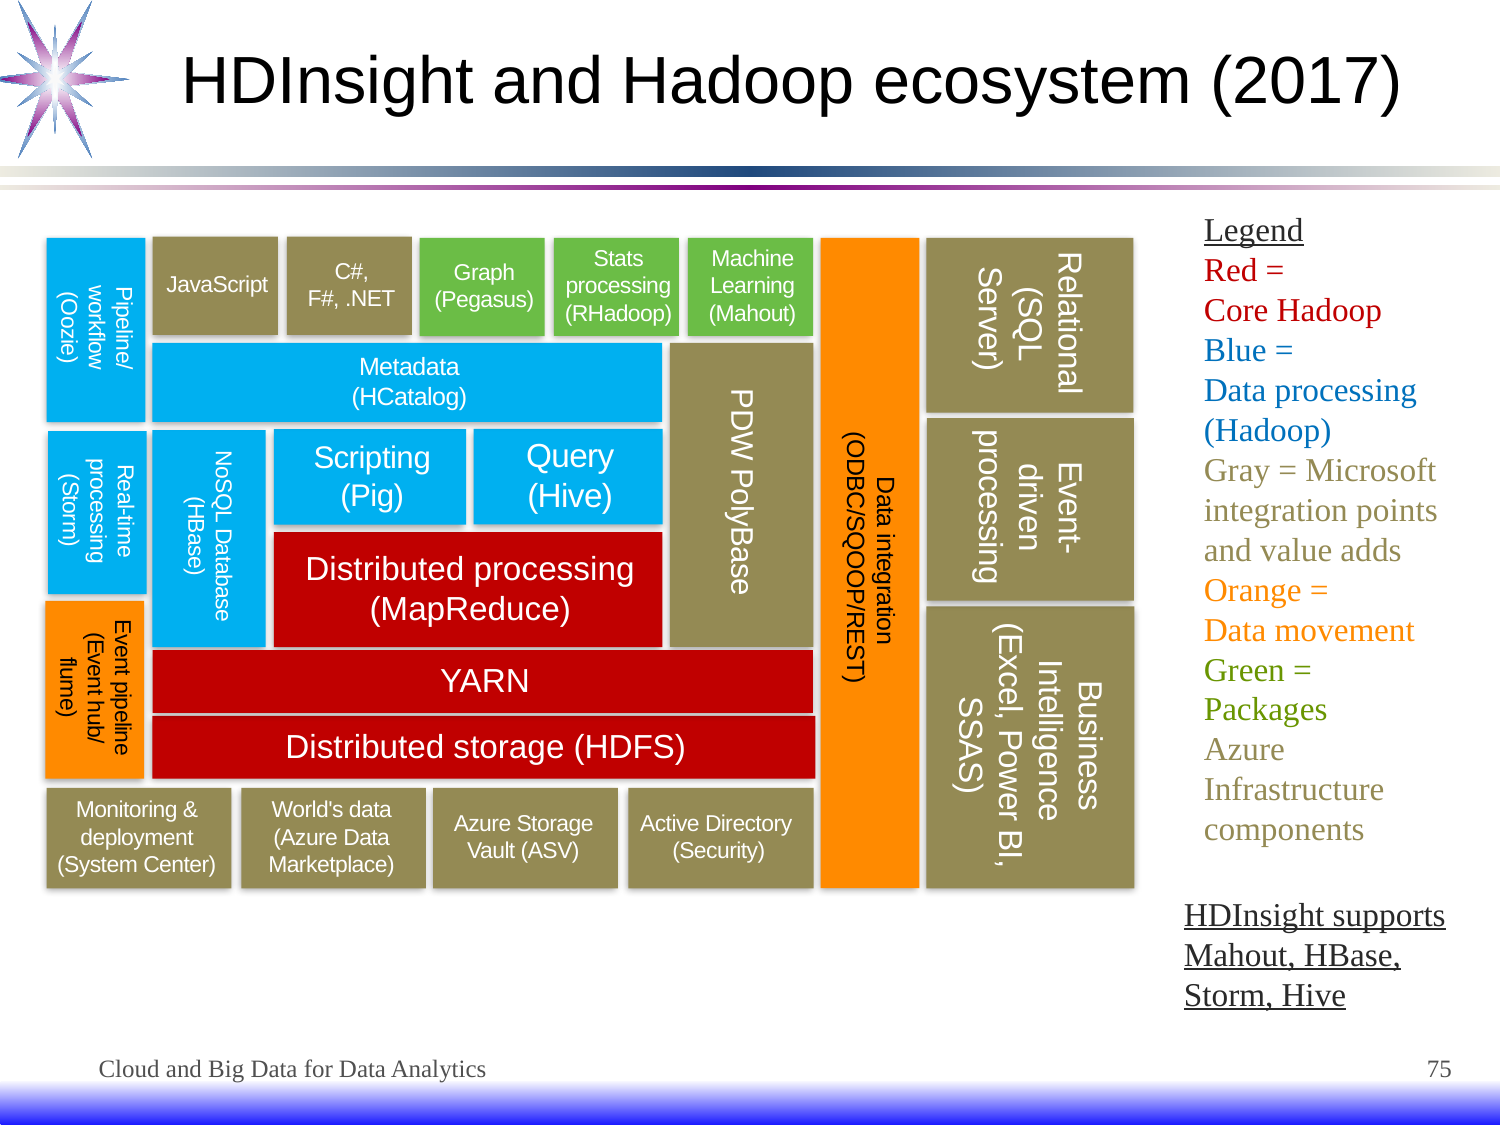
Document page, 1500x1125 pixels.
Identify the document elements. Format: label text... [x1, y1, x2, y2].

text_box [45, 236, 1135, 889]
text_box HDInsight supports Mahout, HBase, Storm, Hive [1172, 887, 1475, 1019]
footer Cloud and Big Data for Data Analytics [55, 1055, 530, 1078]
text_box Legend Red = Core Hadoop Blue = Data processing (Hadoop) Gray = Microsoft integration points and value adds Orange = Data movement Green = Packages Azure Infrastructure components [1192, 202, 1455, 853]
list HDInsight and Hadoop ecosystem (2017) [157, 31, 1436, 137]
slide_number 75 [1398, 1055, 1467, 1078]
